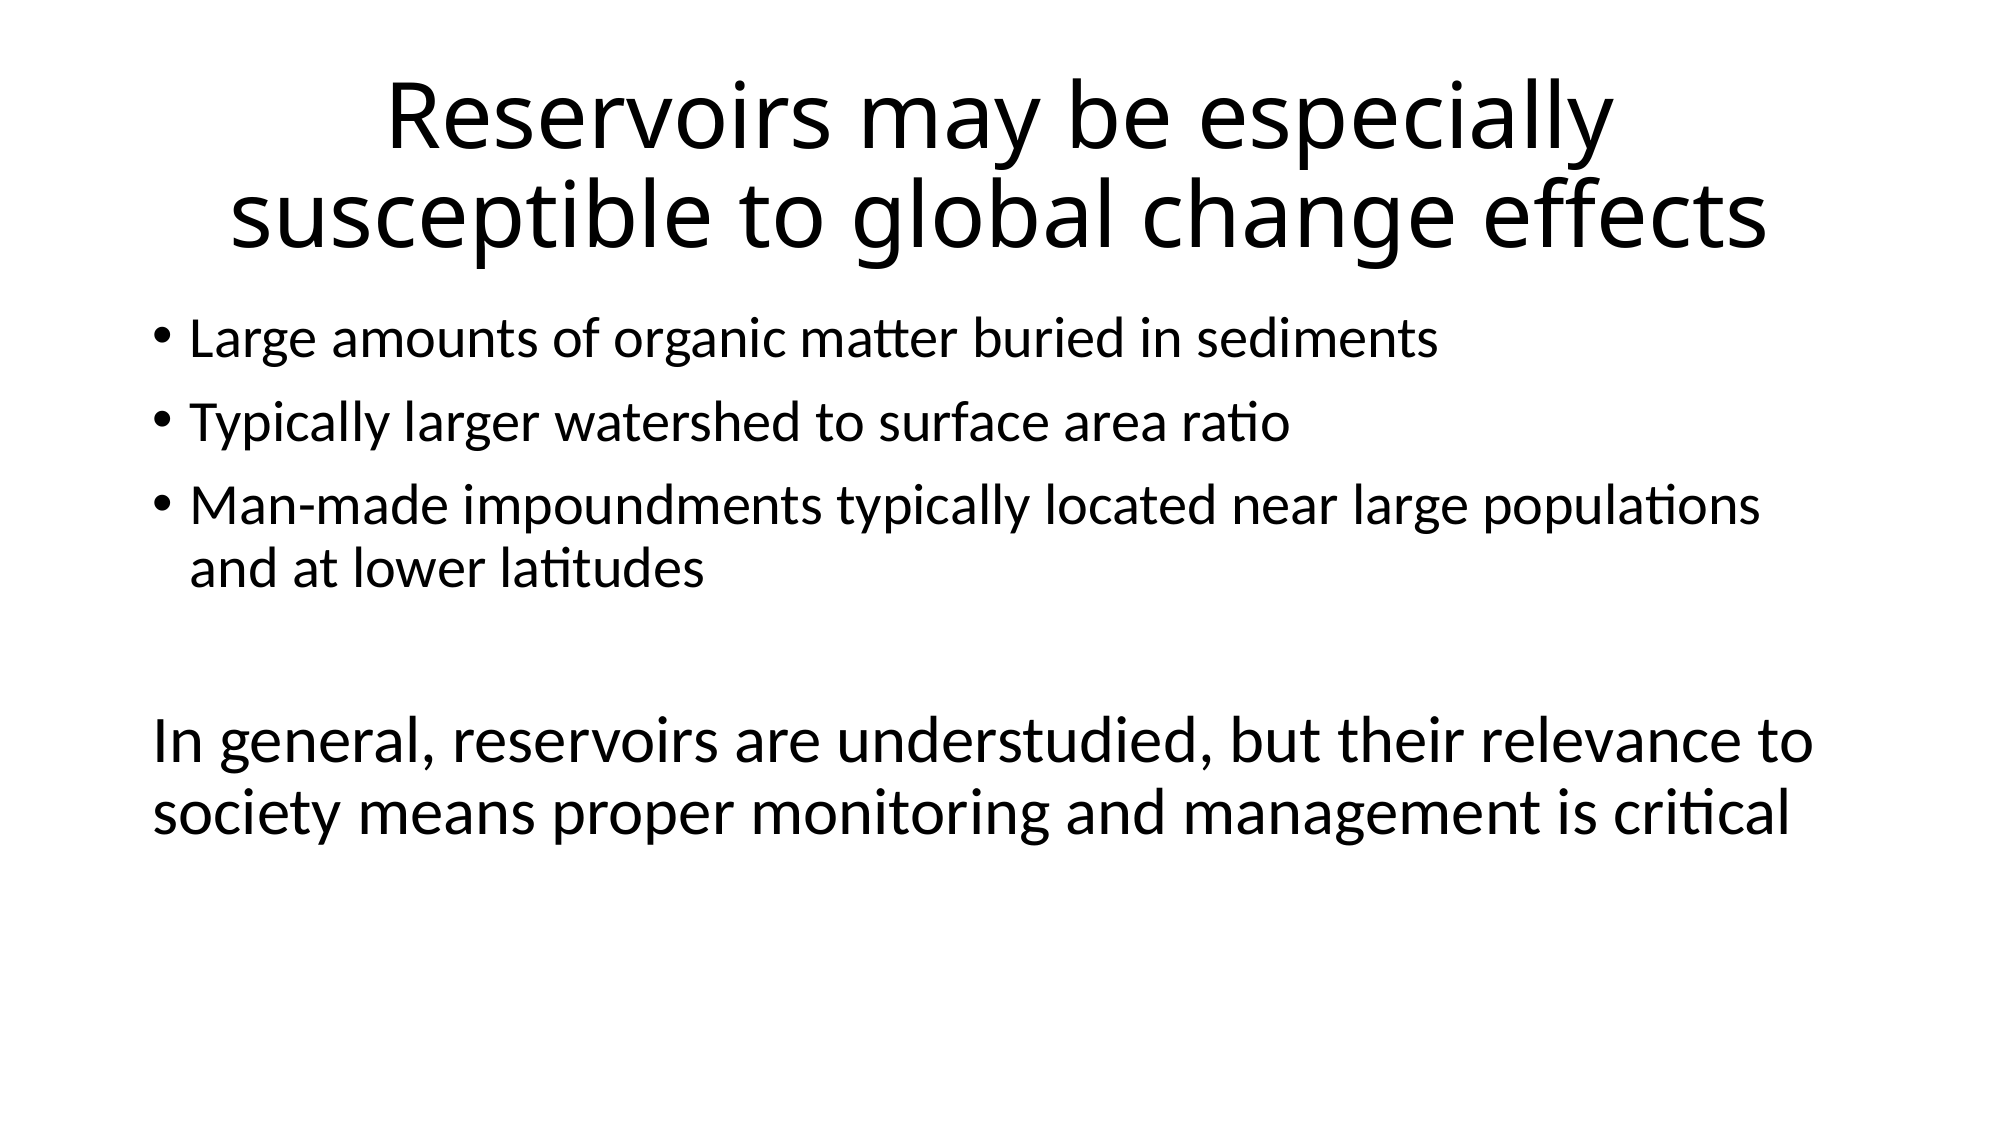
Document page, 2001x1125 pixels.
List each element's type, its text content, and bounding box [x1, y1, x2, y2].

list Large amounts of organic matter buried in sediments Typically larger watershed to surface area ratio Man-made impoundments typically located near large populations and at lower latitudes In general, reservoirs are understudied, but their relevance to society means proper monitoring and management is critical [137, 299, 1863, 1014]
title Reservoirs may be especially susceptible to global change effects [137, 59, 1863, 278]
